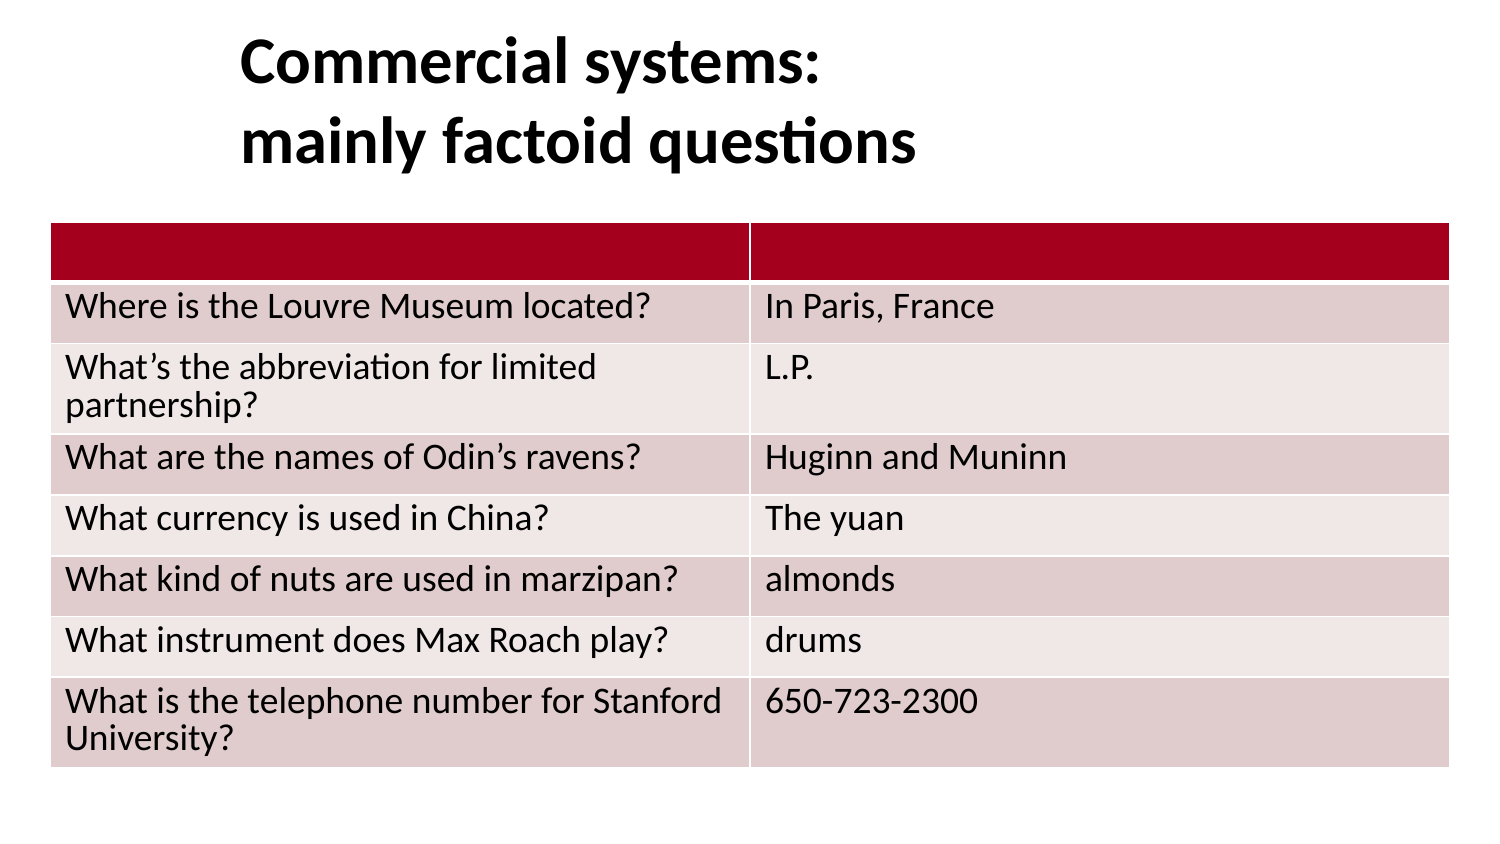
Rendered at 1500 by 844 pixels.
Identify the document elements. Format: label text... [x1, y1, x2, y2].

table_cell 650-723-2300 [751, 678, 1449, 767]
table_cell In Paris, France [751, 285, 1449, 343]
table_cell What’s the abbreviation for limited partnership? [51, 344, 749, 433]
table_cell Huginn and Muninn [751, 435, 1449, 494]
table_cell What is the telephone number for Stanford University? [51, 678, 749, 767]
table_cell The yuan [751, 496, 1449, 555]
table_cell What kind of nuts are used in marzipan? [51, 557, 749, 616]
table_cell drums [751, 617, 1449, 676]
table_cell What instrument does Max Roach play? [51, 617, 749, 676]
table_cell What are the names of Odin’s ravens? [51, 435, 749, 494]
table_cell L.P. [751, 344, 1449, 433]
table_header [51, 223, 749, 280]
table_header [751, 223, 1449, 280]
table_cell Where is the Louvre Museum located? [51, 285, 749, 343]
table_cell almonds [751, 557, 1449, 616]
table_cell What currency is used in China? [51, 496, 749, 555]
title Commercial systems: mainly factoid questions [225, 0, 1450, 185]
